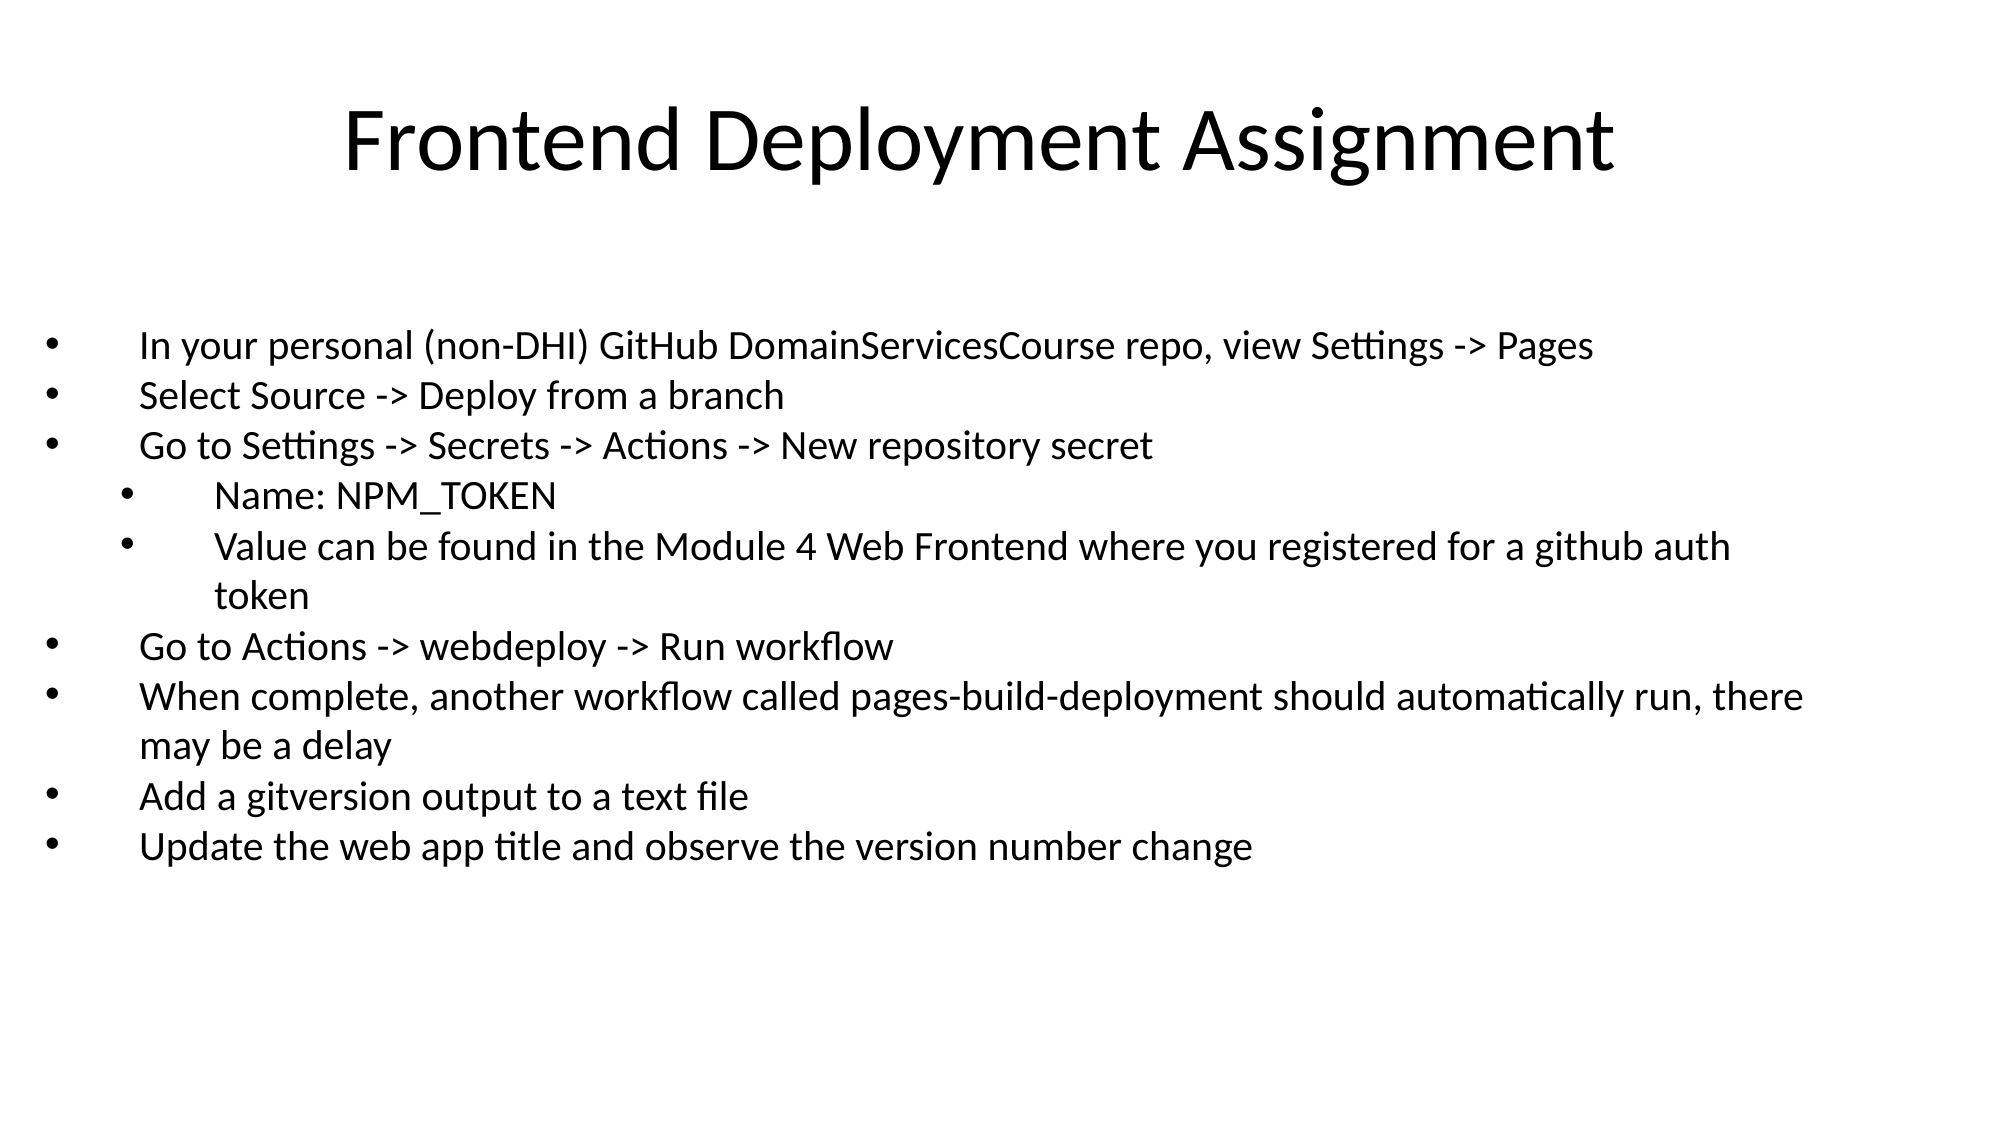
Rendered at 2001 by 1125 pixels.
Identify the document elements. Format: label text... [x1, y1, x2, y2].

text_box In your personal (non-DHI) GitHub DomainServicesCourse repo, view Settings -> Pages Select Source -> Deploy from a branch Go to Settings -> Secrets -> Actions -> New repository secret Name: NPM_TOKEN Value can be found in the Module 4 Web Frontend where you registered for a github auth token Go to Actions -> webdeploy -> Run workflow When complete, another workflow called pages-build-deployment should automatically run, there may be a delay Add a gitversion output to a text file Update the web app title and observe the version number change [30, 310, 1850, 876]
text_box Frontend Deployment Assignment [328, 71, 1634, 197]
